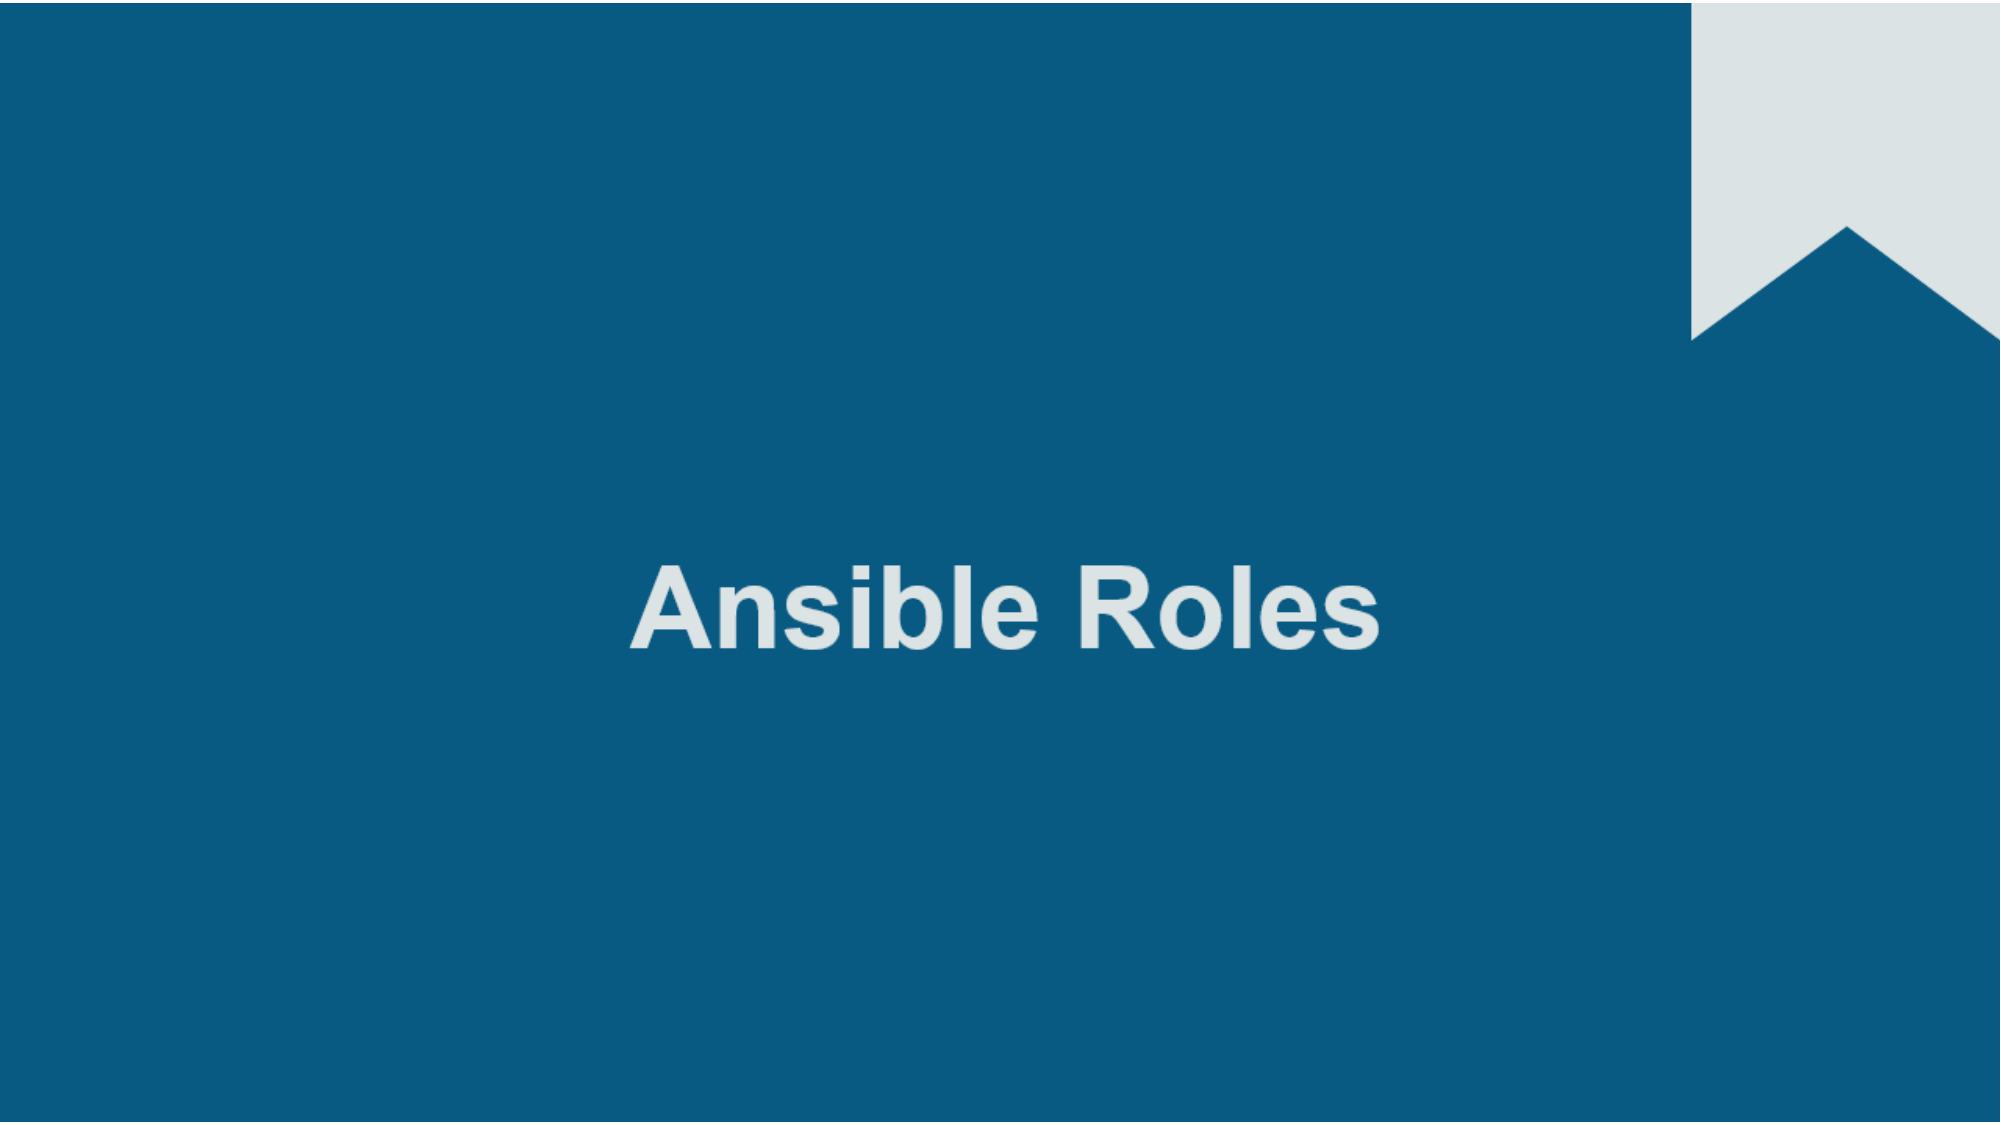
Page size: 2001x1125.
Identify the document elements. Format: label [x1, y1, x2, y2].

picture [954, 566, 971, 648]
picture [1692, 3, 2000, 340]
picture [784, 586, 839, 650]
picture [1234, 566, 1250, 648]
picture [1260, 586, 1316, 650]
picture [852, 566, 869, 579]
picture [852, 587, 869, 648]
picture [884, 566, 942, 650]
picture [982, 586, 1038, 650]
picture [1080, 566, 1155, 648]
picture [1323, 586, 1378, 650]
picture [719, 586, 775, 648]
picture [629, 566, 712, 648]
picture [1160, 586, 1222, 650]
